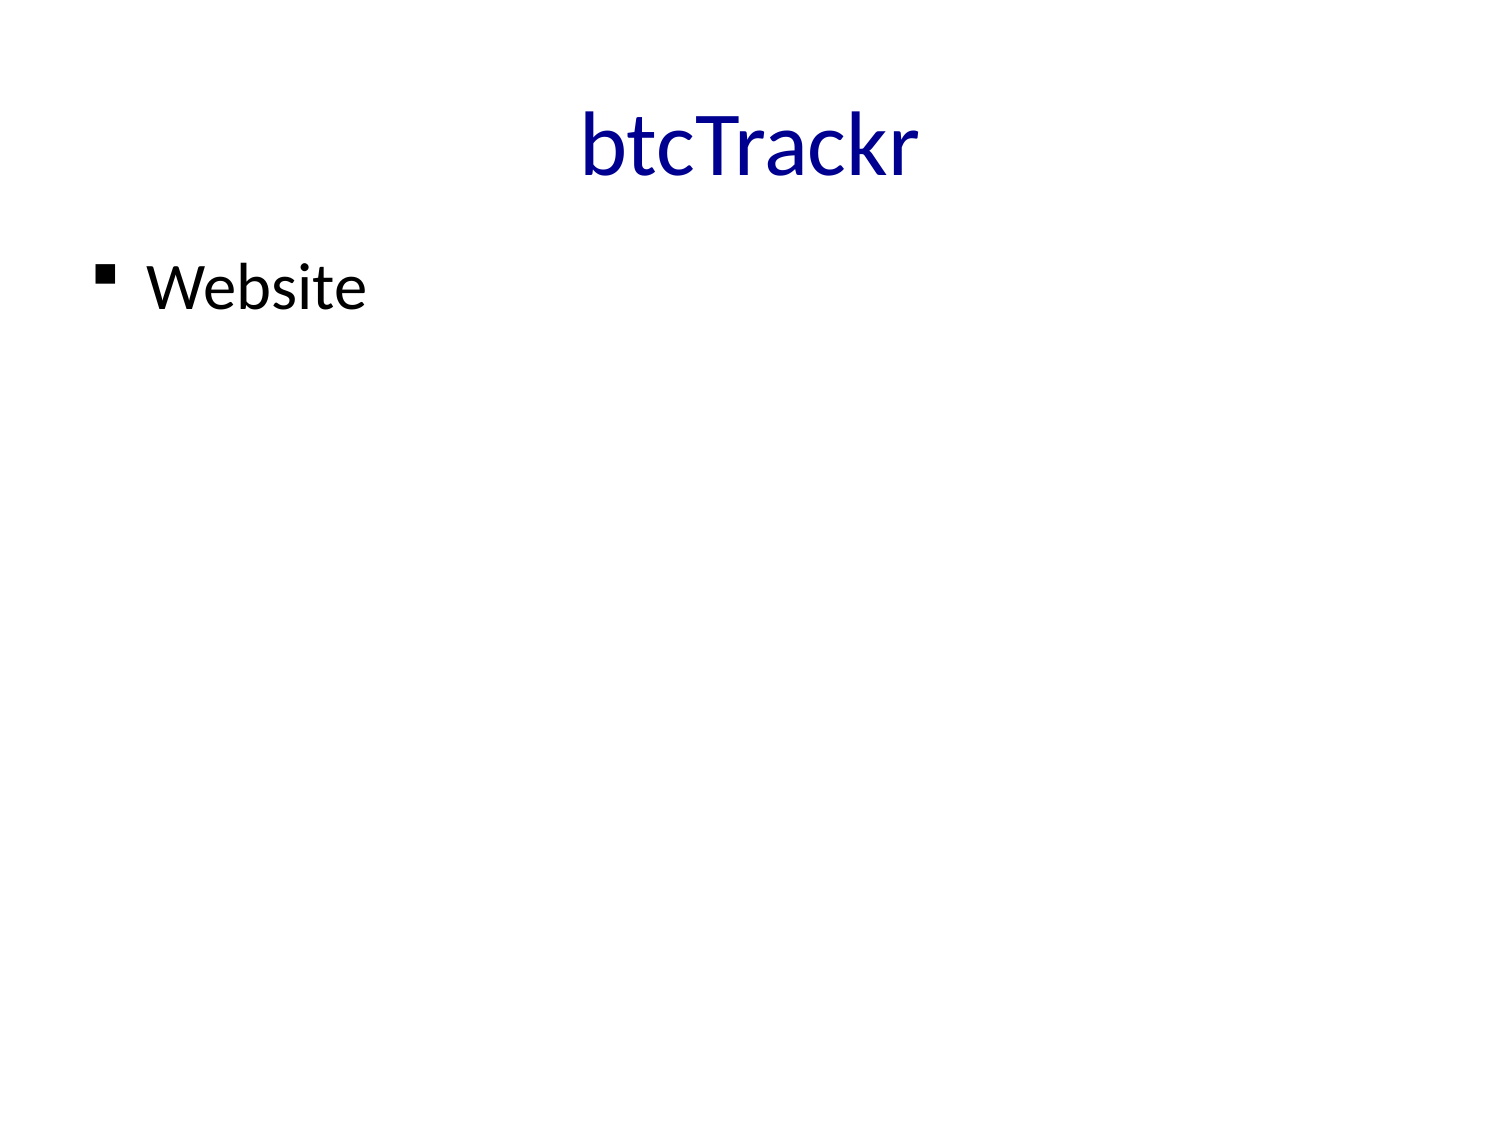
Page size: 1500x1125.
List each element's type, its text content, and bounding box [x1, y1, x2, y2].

list Website [75, 235, 1425, 978]
title btcTrackr [75, 45, 1425, 233]
